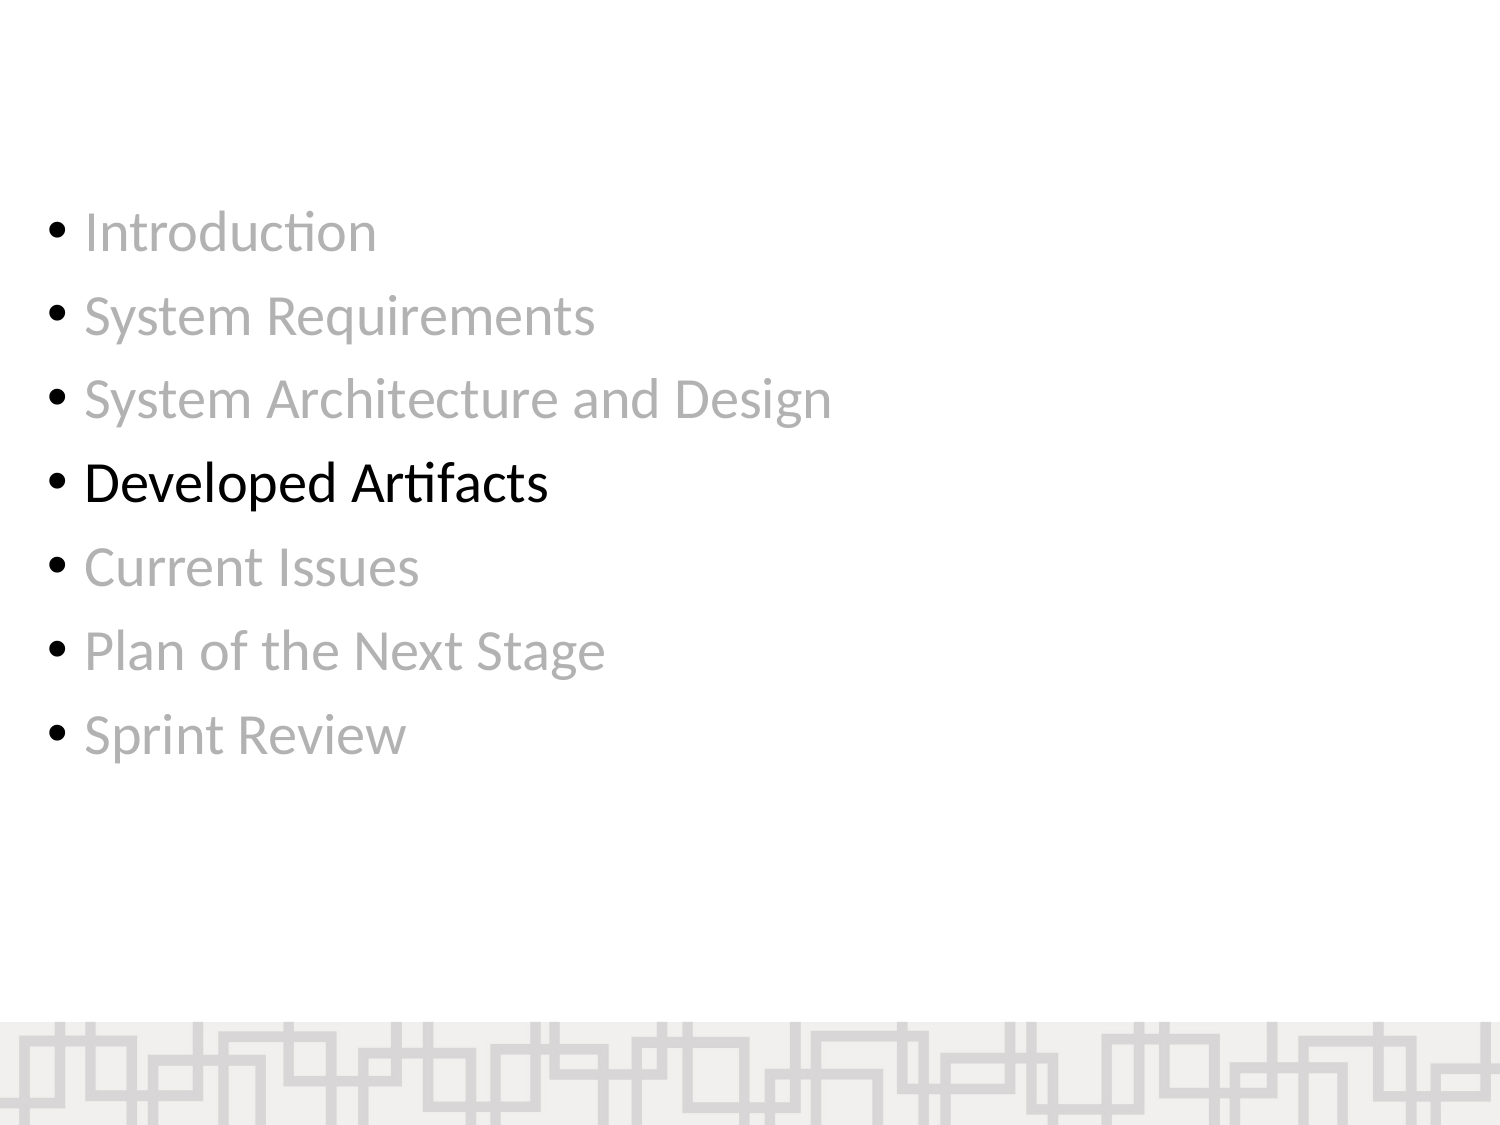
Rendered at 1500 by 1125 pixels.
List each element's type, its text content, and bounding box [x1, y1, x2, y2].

list Introduction System Requirements System Architecture and Design Developed Artifacts Current Issues Plan of the Next Stage Sprint Review [39, 193, 1391, 1057]
picture [0, 0, 1500, 1125]
